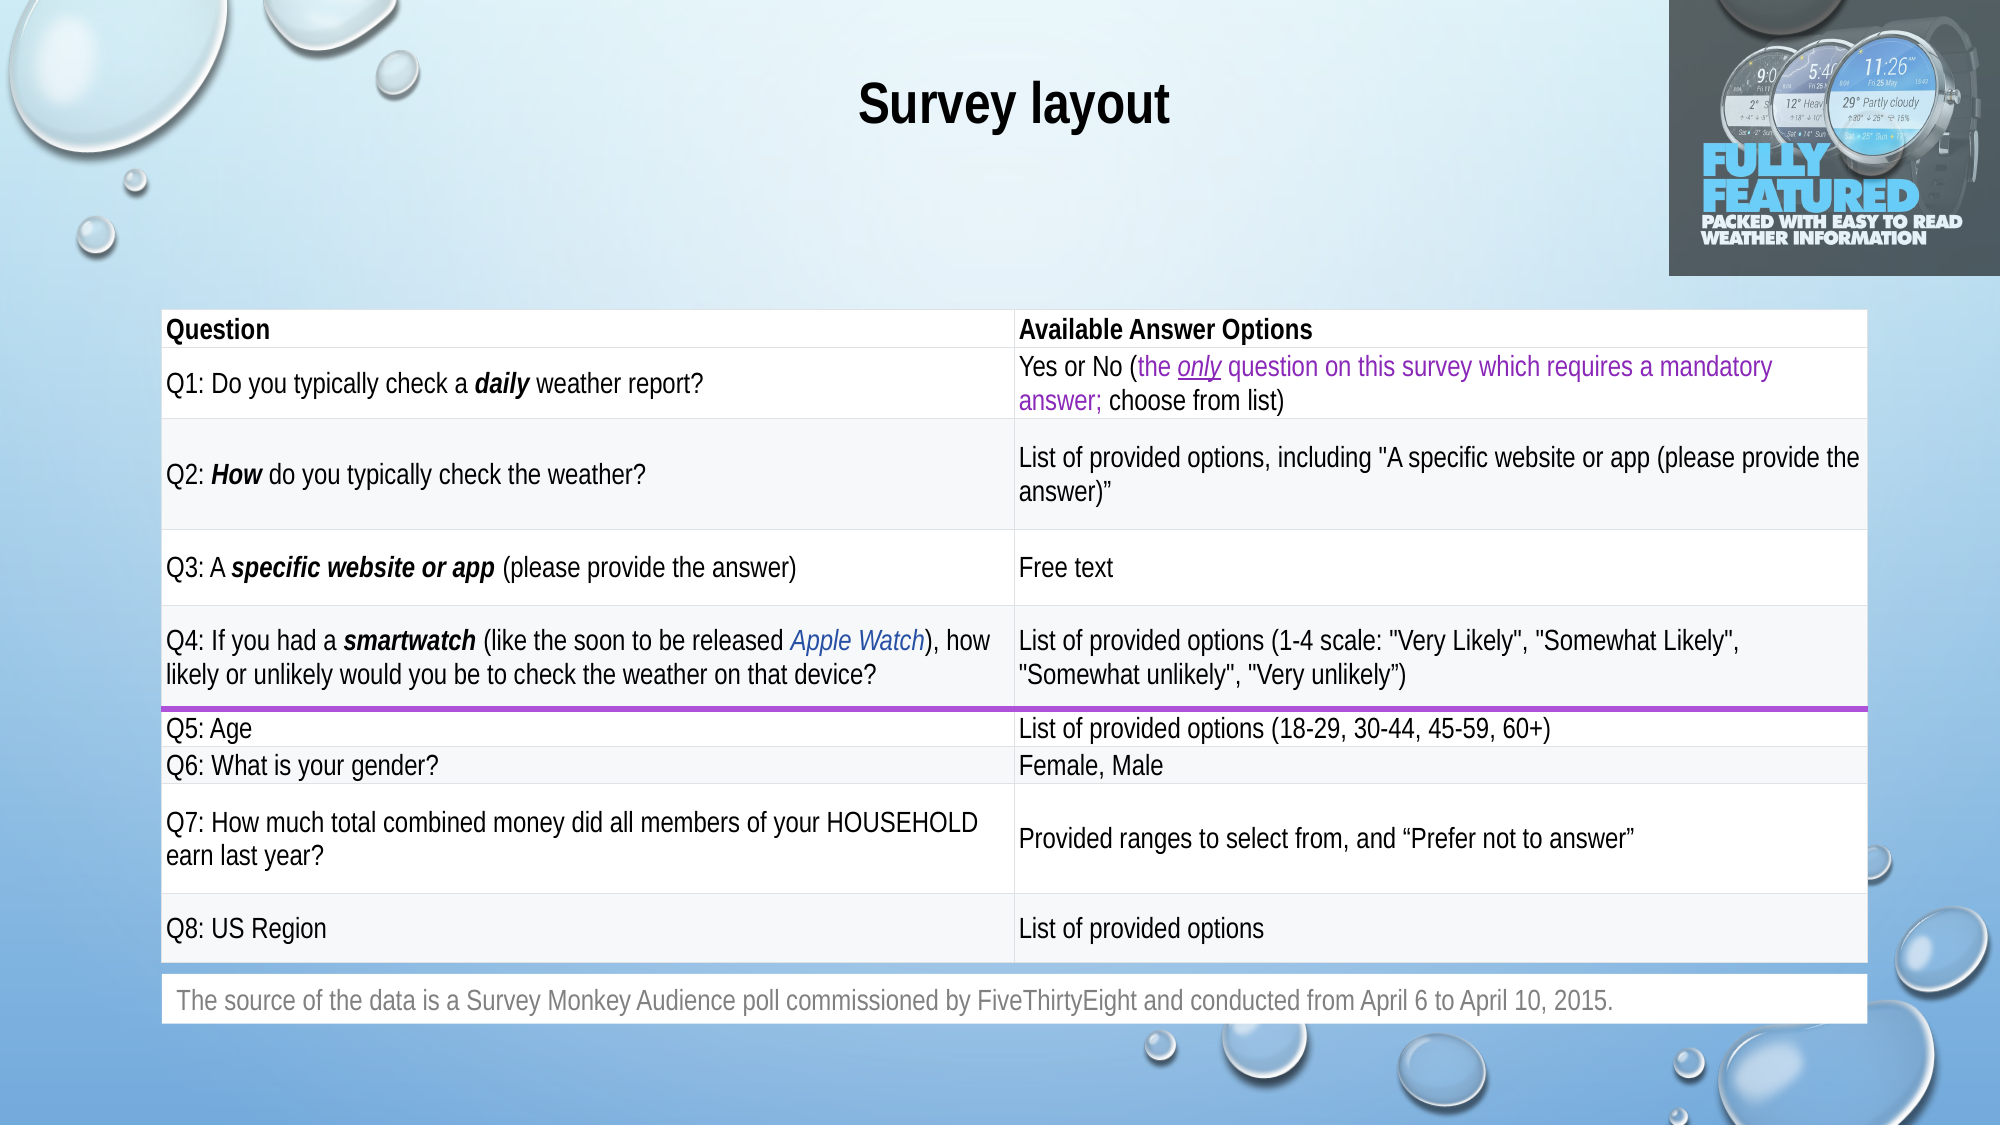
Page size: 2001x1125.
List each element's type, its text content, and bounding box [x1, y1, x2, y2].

table_cell List of provided options, including "A specific website or app (please provide the answer)” [1015, 419, 1867, 529]
table_cell Q2: How do you typically check the weather? [162, 419, 1014, 529]
table_cell Q4: If you had a smartwatch (like the soon to be released Apple Watch), how likely or unlikely would you be to check the weather on that device? [162, 606, 1014, 706]
table_cell Free text [1015, 530, 1867, 605]
table_cell Female, Male [1015, 747, 1867, 783]
picture [0, 0, 2000, 1125]
text_box The source of the data is a Survey Monkey Audience poll commissioned by FiveThirtyEight and conducted from April 6 to April 10, 2015. [161, 973, 1868, 1024]
table_cell Provided ranges to select from, and “Prefer not to answer” [1015, 784, 1867, 893]
table_cell List of provided options [1015, 894, 1867, 962]
table_cell Q6: What is your gender? [162, 747, 1014, 783]
table_cell Q5: Age [162, 712, 1014, 746]
table_header Available Answer Options [1015, 310, 1867, 347]
table_cell List of provided options (18-29, 30-44, 45-59, 60+) [1015, 712, 1867, 746]
table_cell Yes or No (the only question on this survey which requires a mandatory answer; choose from list) [1015, 348, 1867, 418]
table_cell Q8: US Region [162, 894, 1014, 962]
table_cell Q3: A specific website or app (please provide the answer) [162, 530, 1014, 605]
table_cell List of provided options (1-4 scale: "Very Likely", "Somewhat Likely", "Somewhat unlikely", "Very unlikely”) [1015, 606, 1867, 706]
table_cell Q7: How much total combined money did all members of your HOUSEHOLD earn last year? [162, 784, 1014, 893]
title Survey layout [192, 53, 1663, 156]
table_header Question [162, 310, 1014, 347]
table_cell Q1: Do you typically check a daily weather report? [162, 348, 1014, 418]
